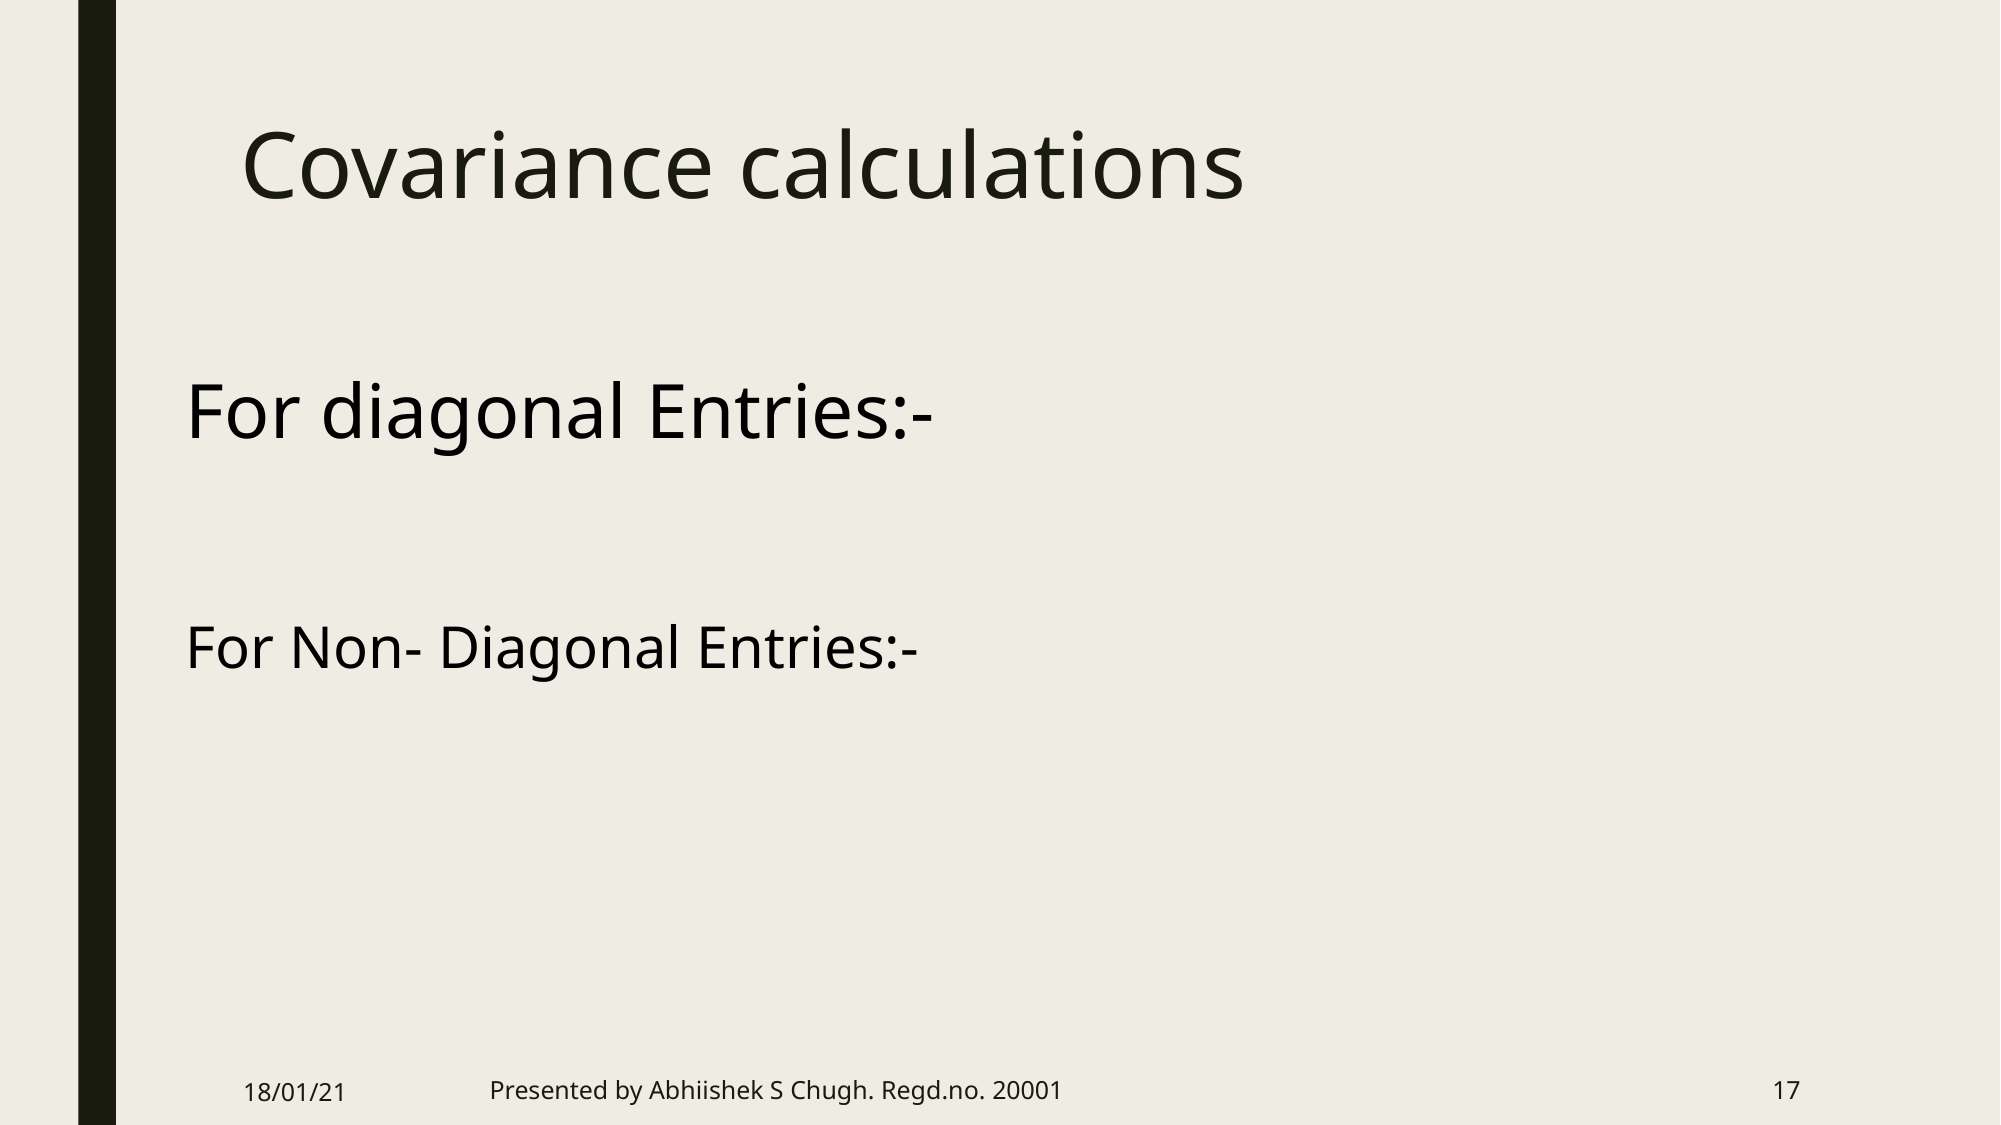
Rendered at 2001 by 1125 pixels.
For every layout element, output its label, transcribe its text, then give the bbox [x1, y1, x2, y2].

slide_number 17 [1553, 1058, 1816, 1125]
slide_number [228, 1058, 426, 1125]
footer Presented by Abhiishek S Chugh. Regd.no. 20001 [474, 1058, 1505, 1125]
title Covariance calculations [225, 112, 1800, 357]
